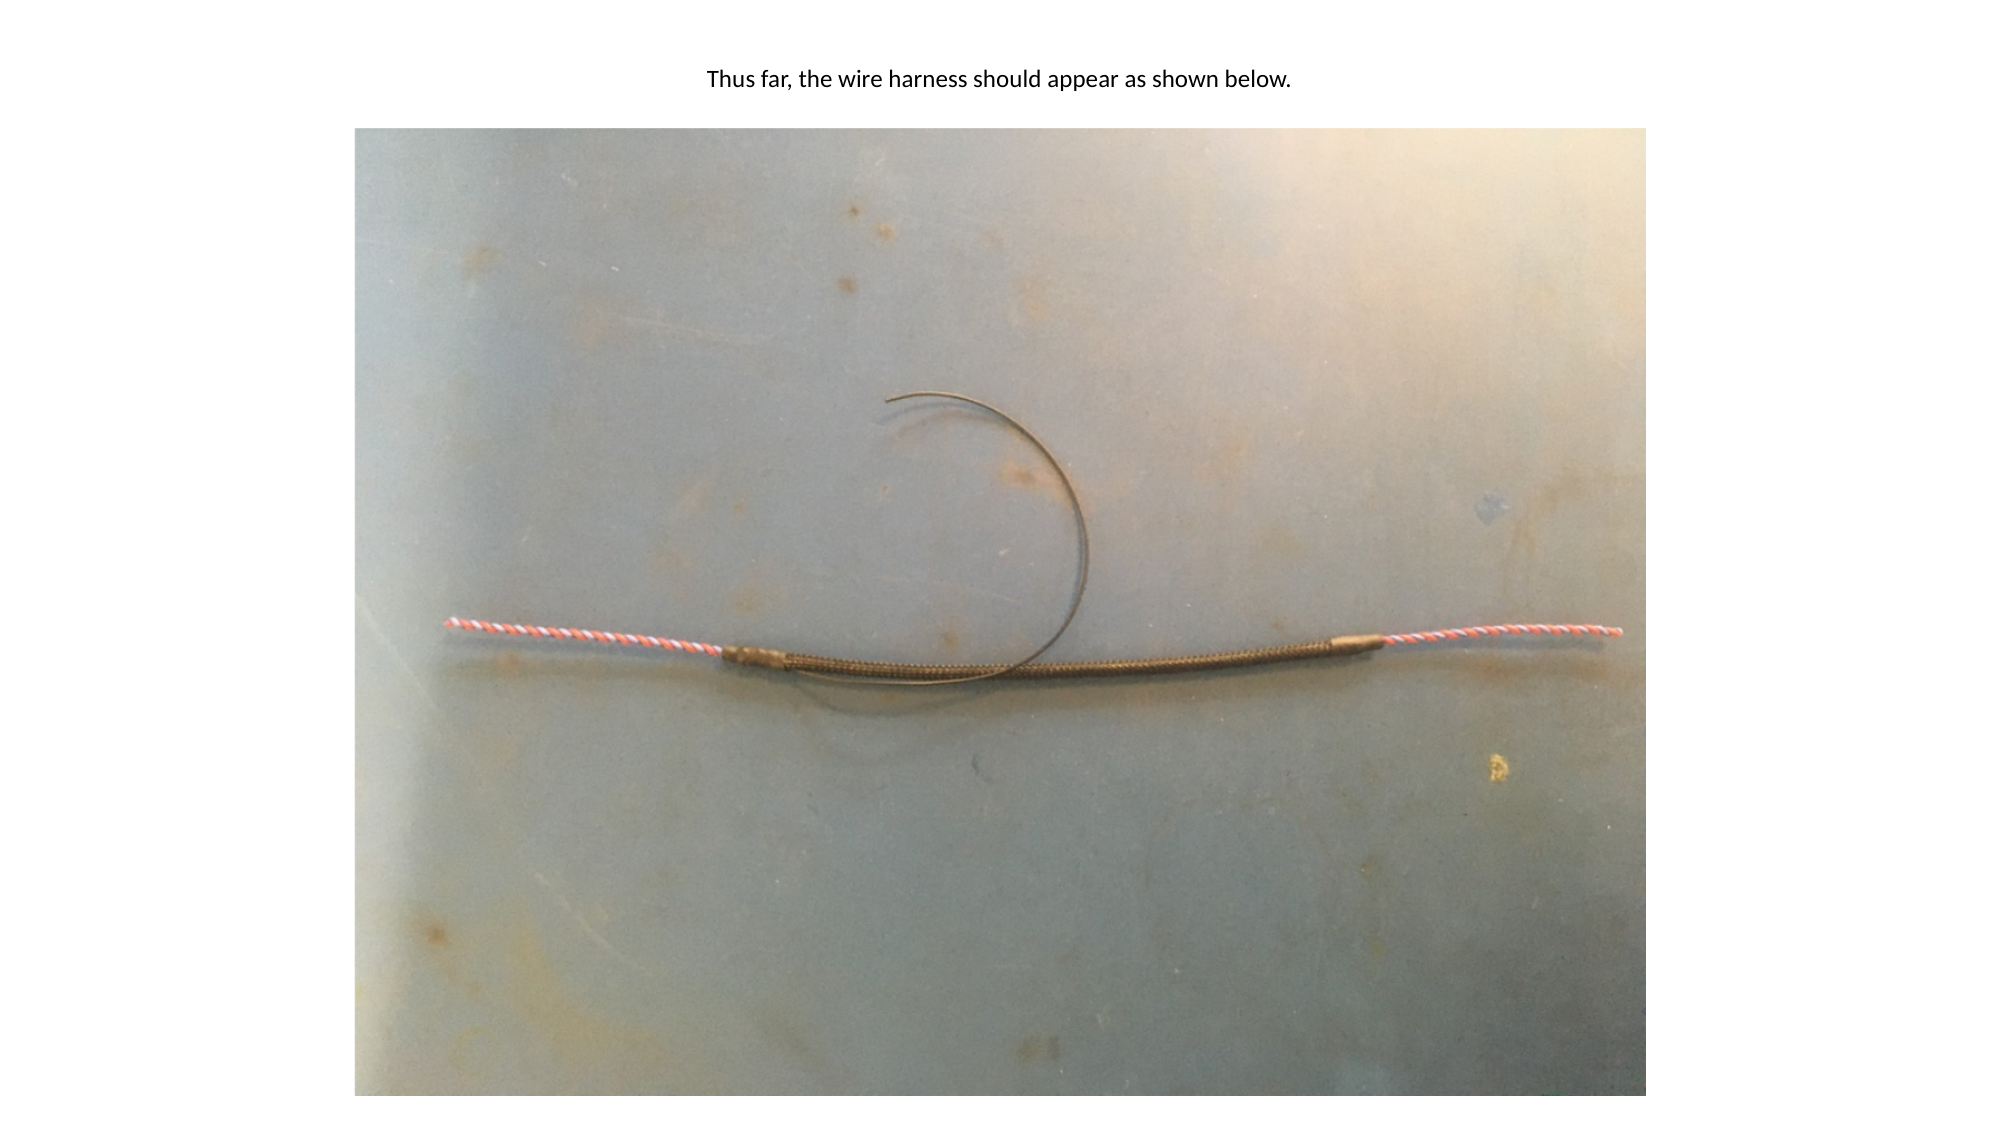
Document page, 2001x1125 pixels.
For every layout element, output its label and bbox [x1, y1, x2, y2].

picture [356, 0, 1645, 1125]
